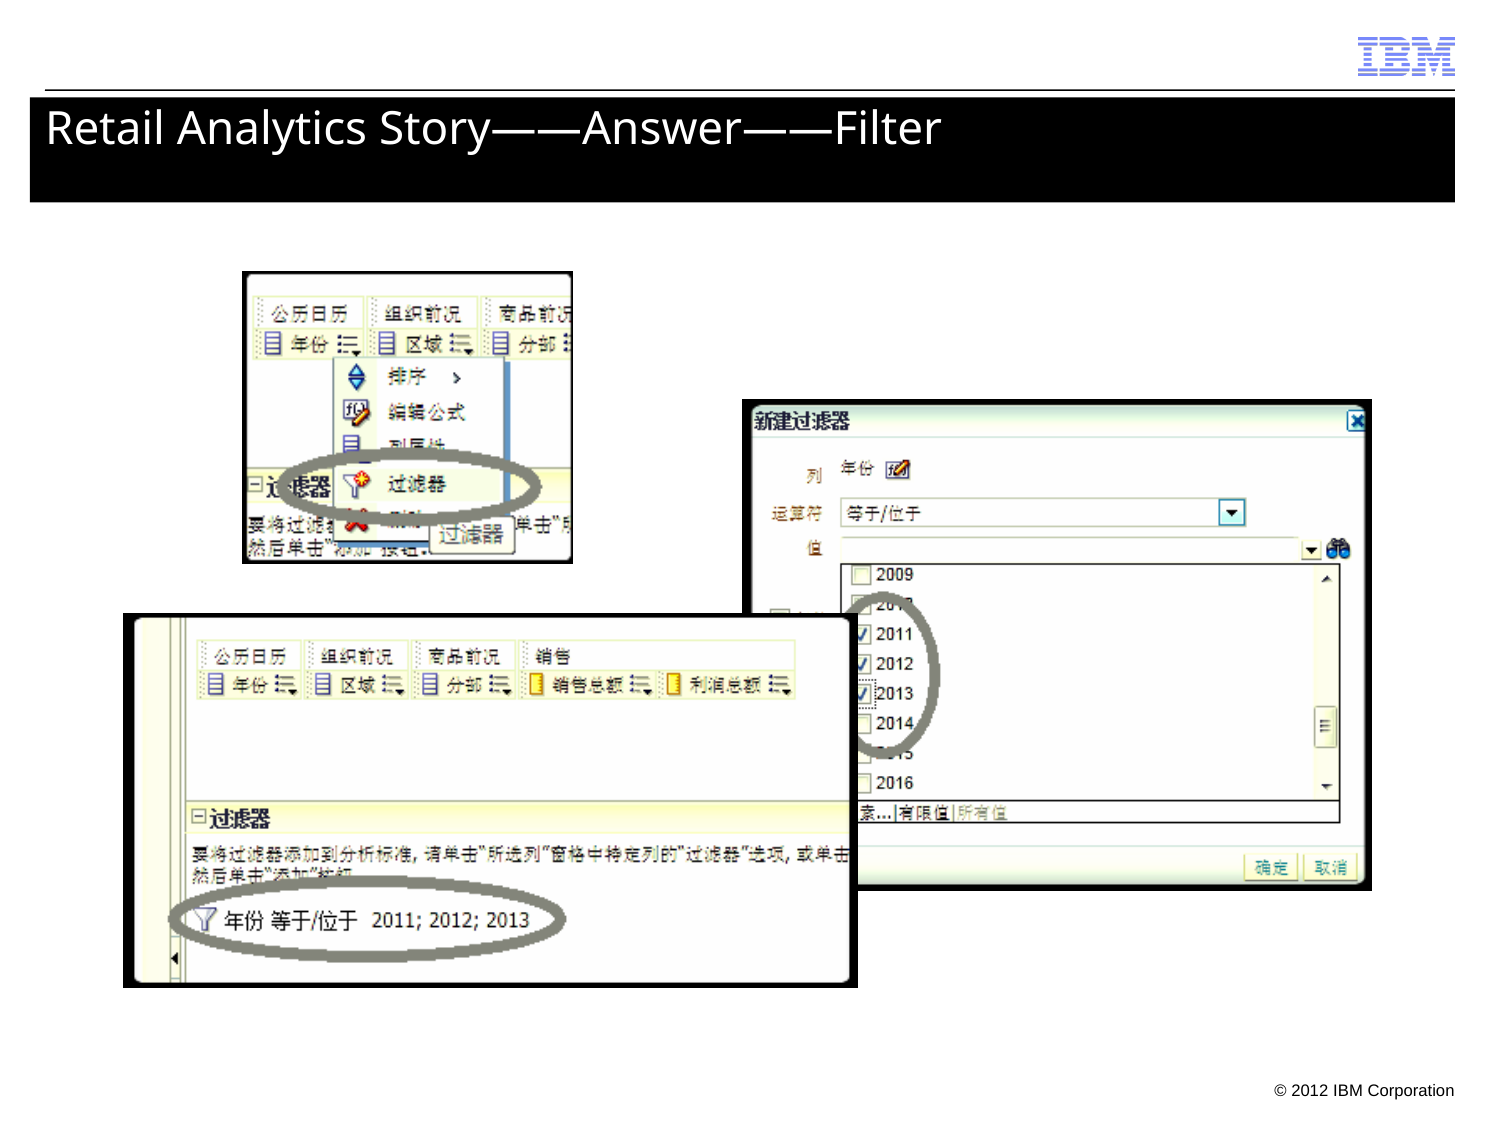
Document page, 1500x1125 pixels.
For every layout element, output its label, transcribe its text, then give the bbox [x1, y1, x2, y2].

picture [241, 271, 574, 564]
title Retail Analytics Story——Answer——Filter [29, 97, 1456, 203]
picture [123, 399, 1372, 988]
picture [1358, 37, 1455, 76]
